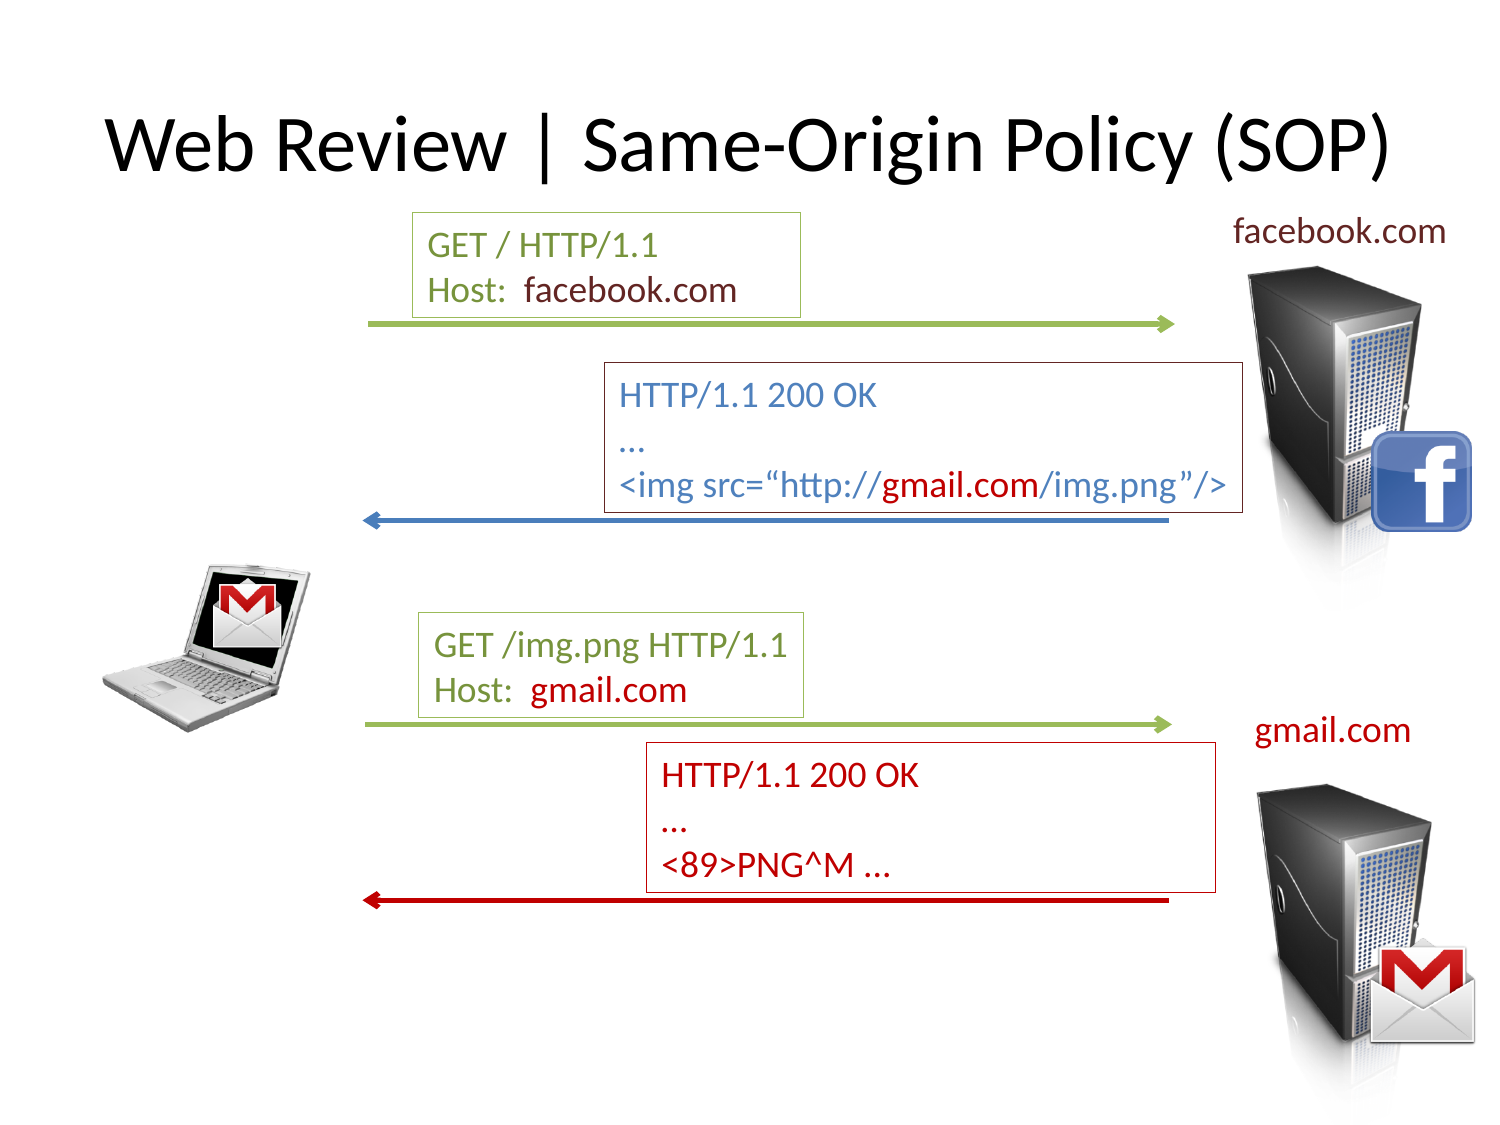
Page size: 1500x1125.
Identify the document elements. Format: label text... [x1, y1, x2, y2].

text_box GET /img.png HTTP/1.1 Host: gmail.com [418, 612, 804, 718]
text_box HTTP/1.1 200 OK … <89>PNG^M ... [646, 742, 1216, 893]
picture [1246, 265, 1473, 612]
title Web Review | Same-Origin Policy (SOP) [75, 45, 1425, 233]
picture [74, 524, 344, 753]
text_box HTTP/1.1 200 OK … <img src=“http://gmail.com/img.png”/> [604, 362, 1241, 513]
text_box facebook.com [1218, 199, 1463, 259]
text_box gmail.com [1239, 697, 1428, 758]
text_box GET / HTTP/1.1 Host: facebook.com [412, 212, 801, 318]
picture [1256, 783, 1484, 1125]
